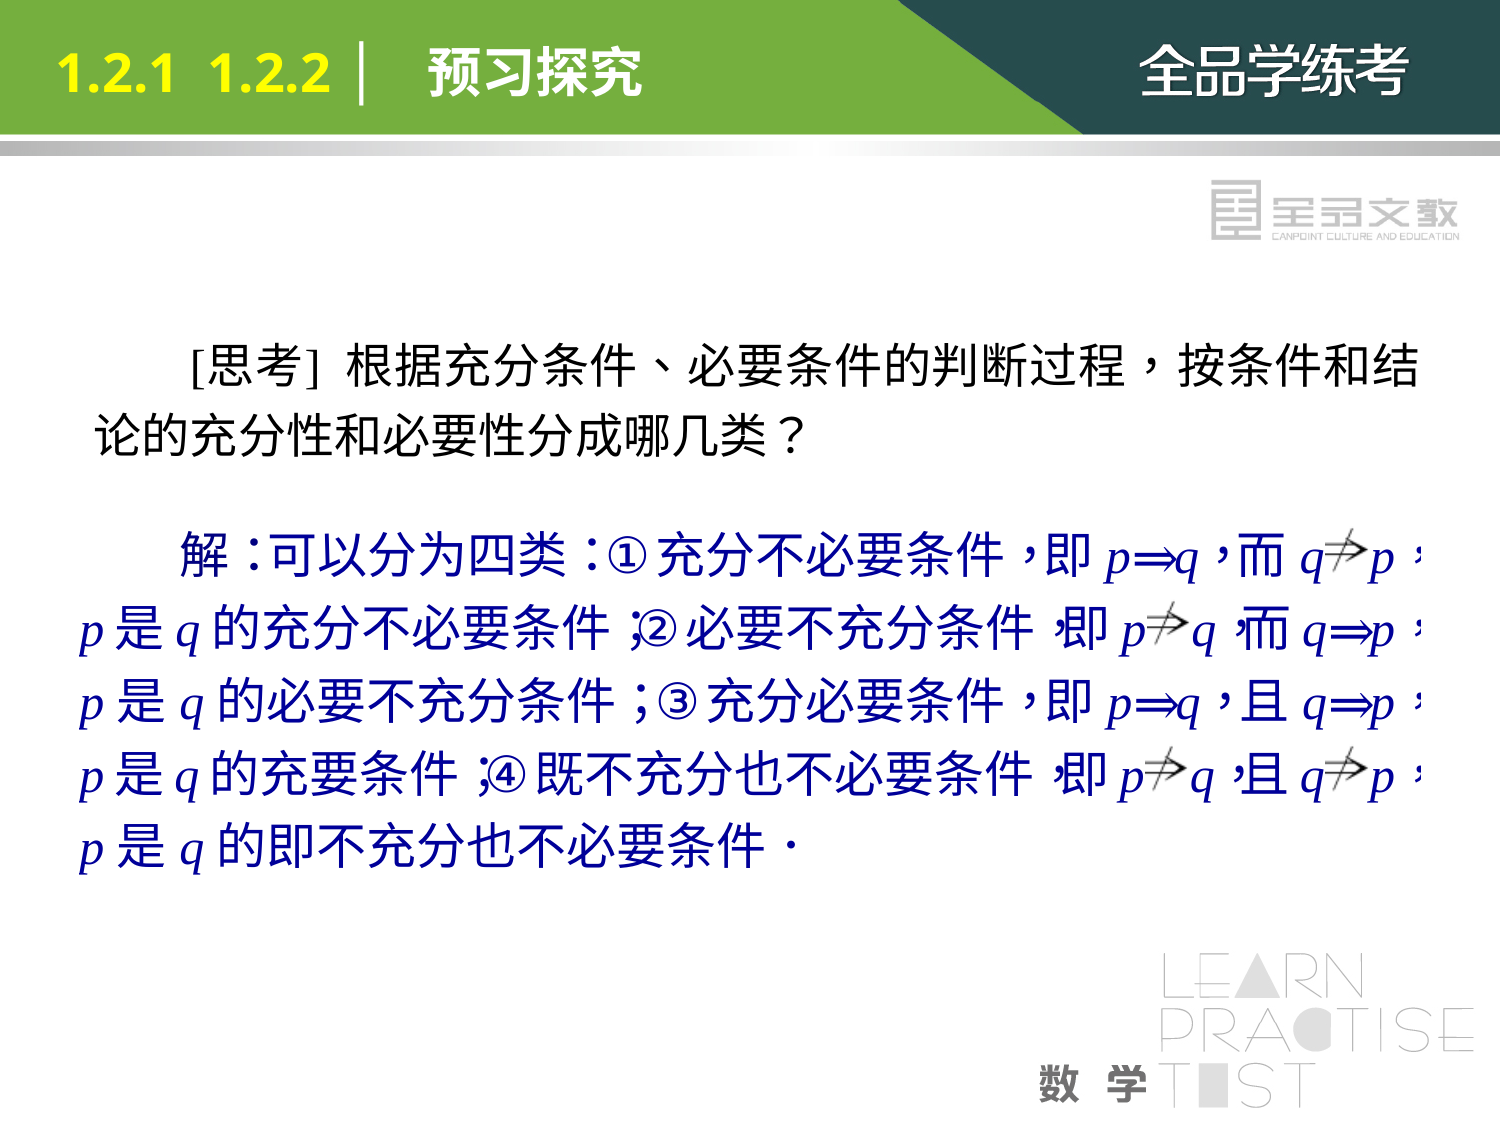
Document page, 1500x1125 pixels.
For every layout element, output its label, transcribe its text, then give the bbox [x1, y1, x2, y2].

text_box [79, 515, 1421, 1027]
picture [0, 0, 1500, 1125]
text_box 1.2.1 1.2.2 │ 预习探究 [41, 30, 1057, 111]
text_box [93, 327, 1424, 516]
